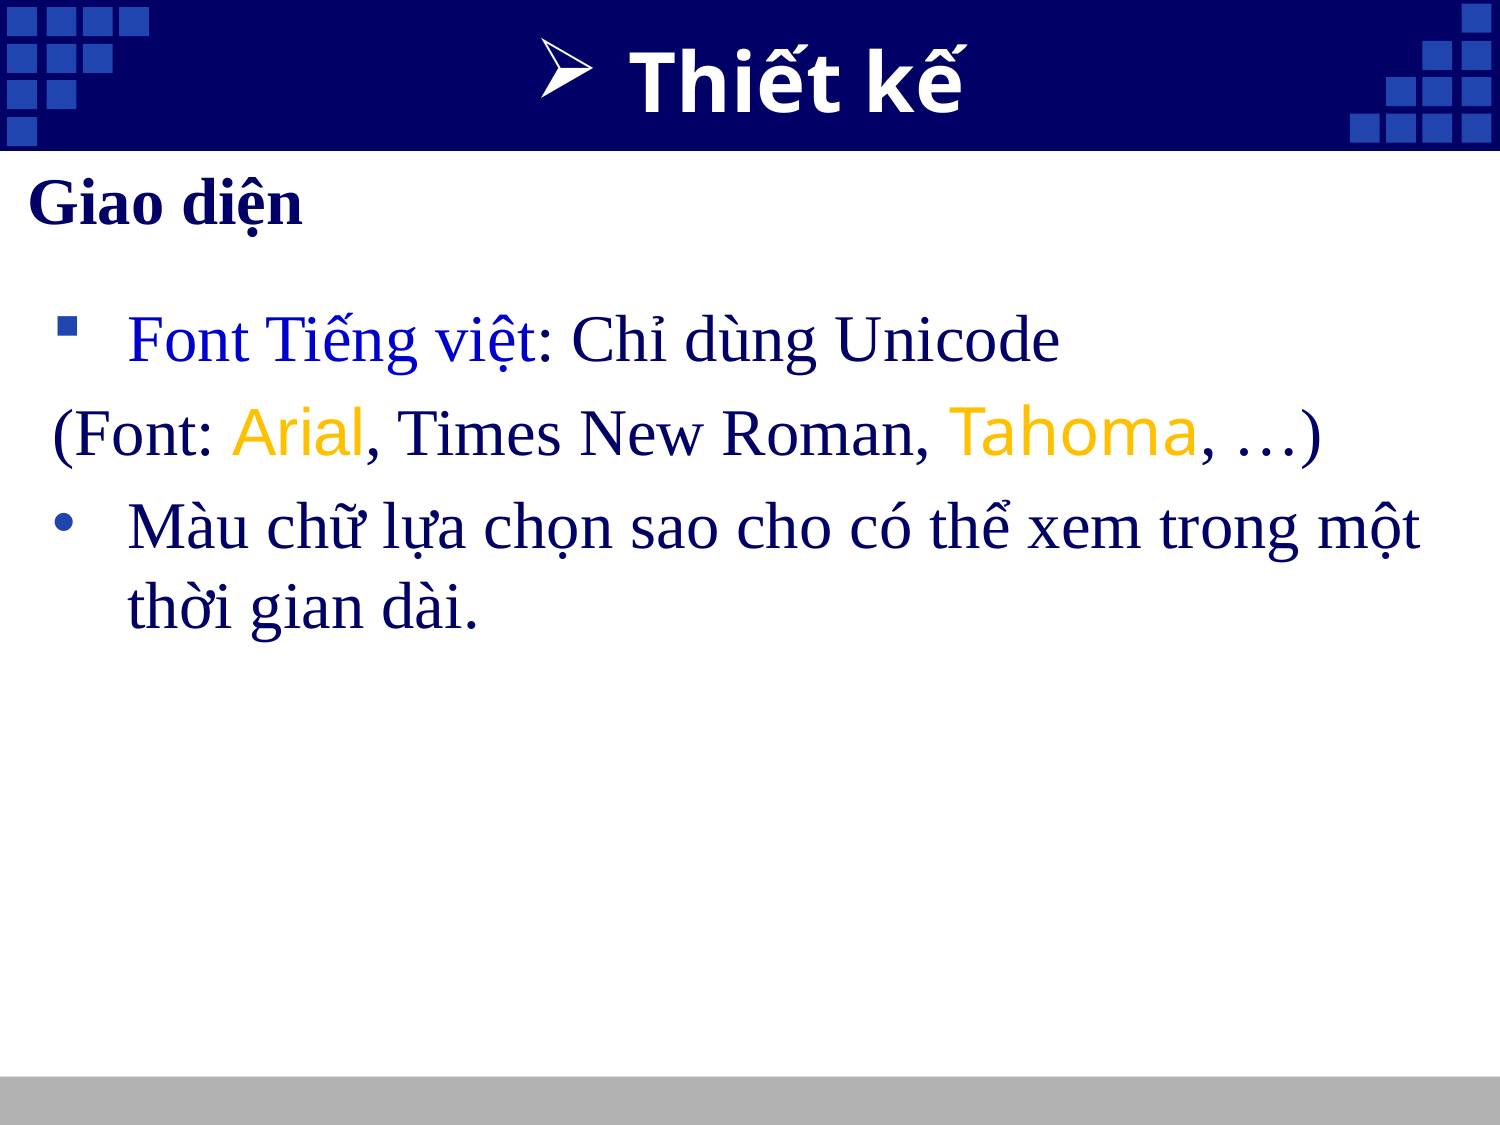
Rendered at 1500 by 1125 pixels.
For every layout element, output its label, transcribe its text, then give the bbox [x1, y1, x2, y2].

title Thiết kế [75, 32, 1425, 125]
text_box Font Tiếng việt: Chỉ dùng Unicode (Font: Arial, Times New Roman, Tahoma, …) Màu chữ lựa chọn sao cho có thể xem trong một thời gian dài. [37, 287, 1500, 1038]
text_box Giao diện [12, 149, 763, 250]
